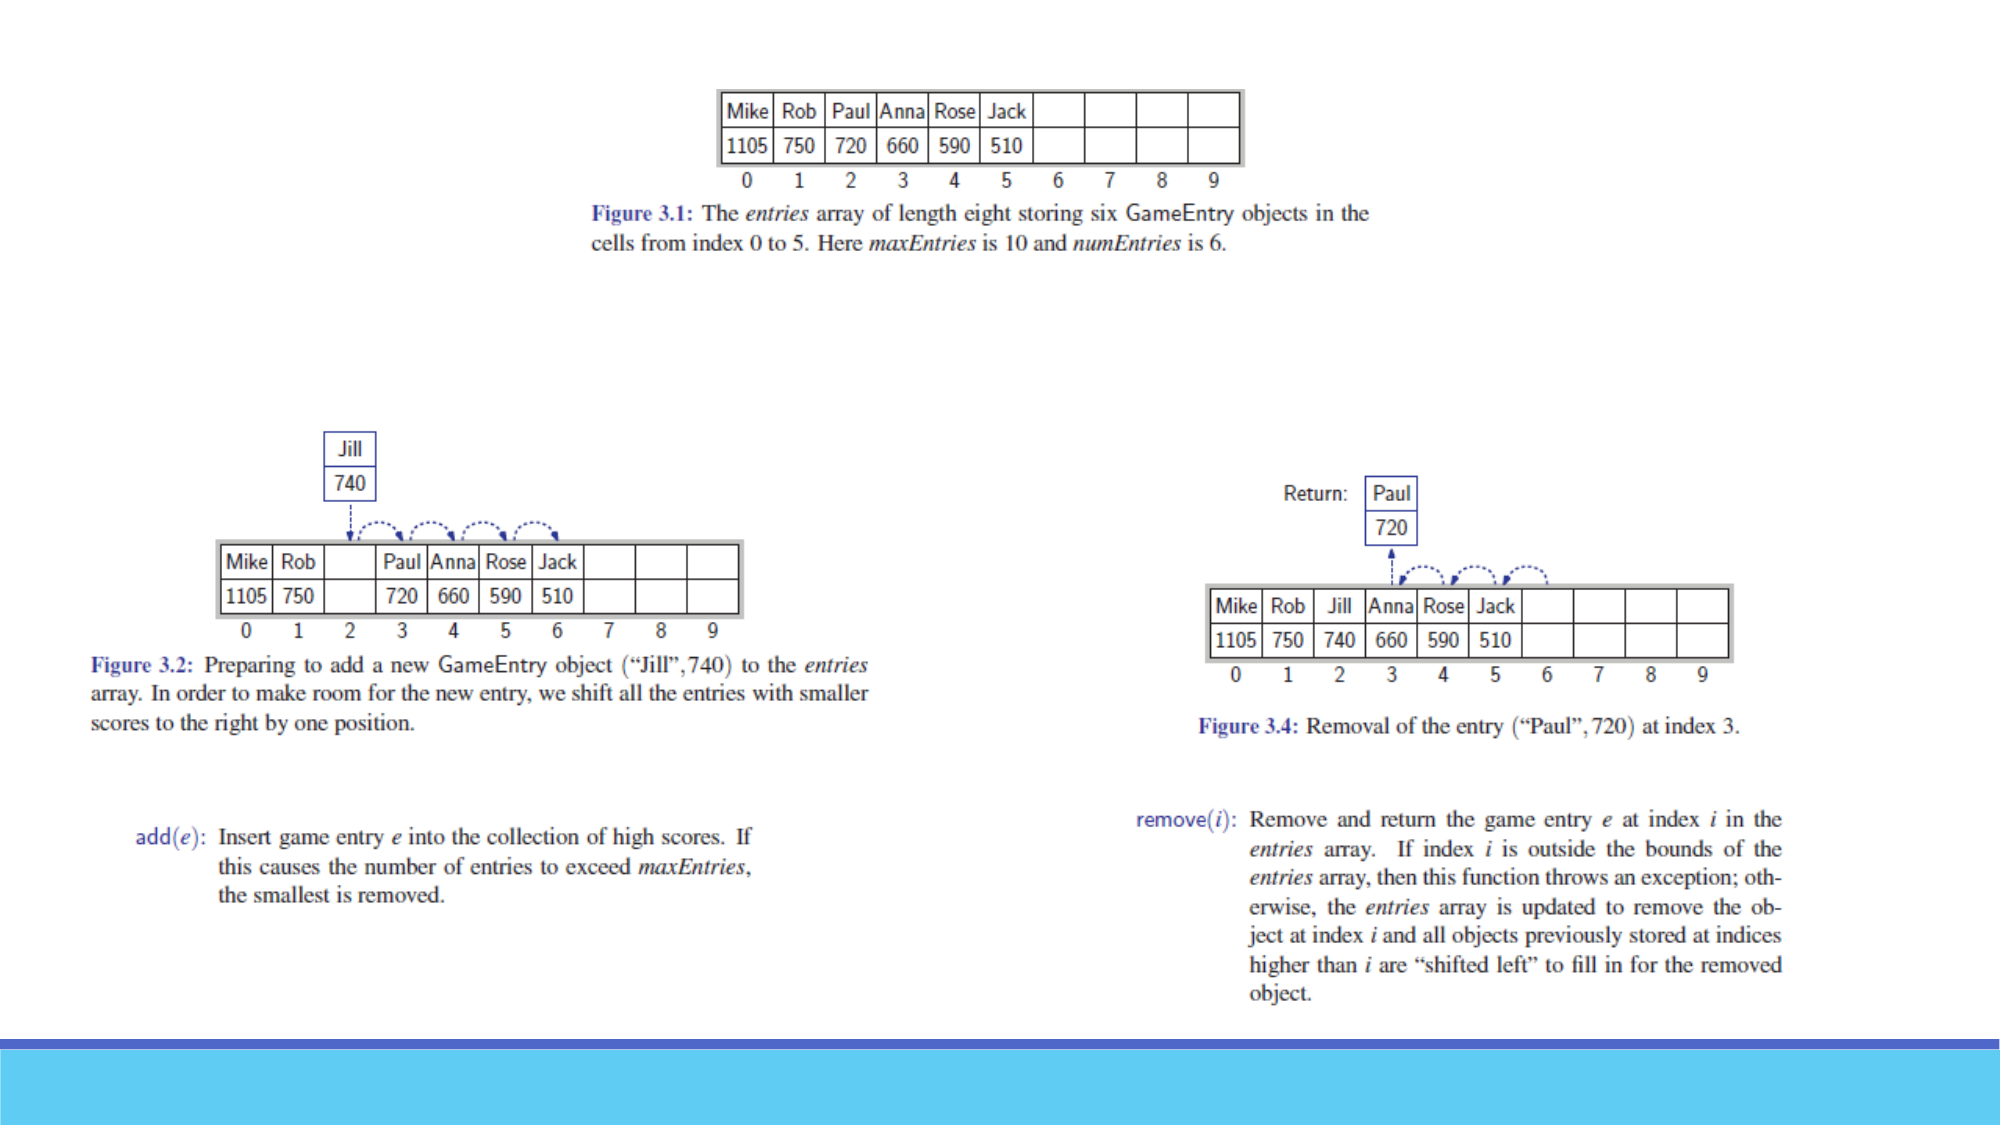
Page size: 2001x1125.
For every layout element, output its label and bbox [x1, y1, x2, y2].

picture [1069, 790, 1813, 1016]
picture [74, 408, 883, 752]
picture [1185, 464, 1765, 752]
picture [581, 88, 1394, 273]
picture [109, 810, 790, 918]
